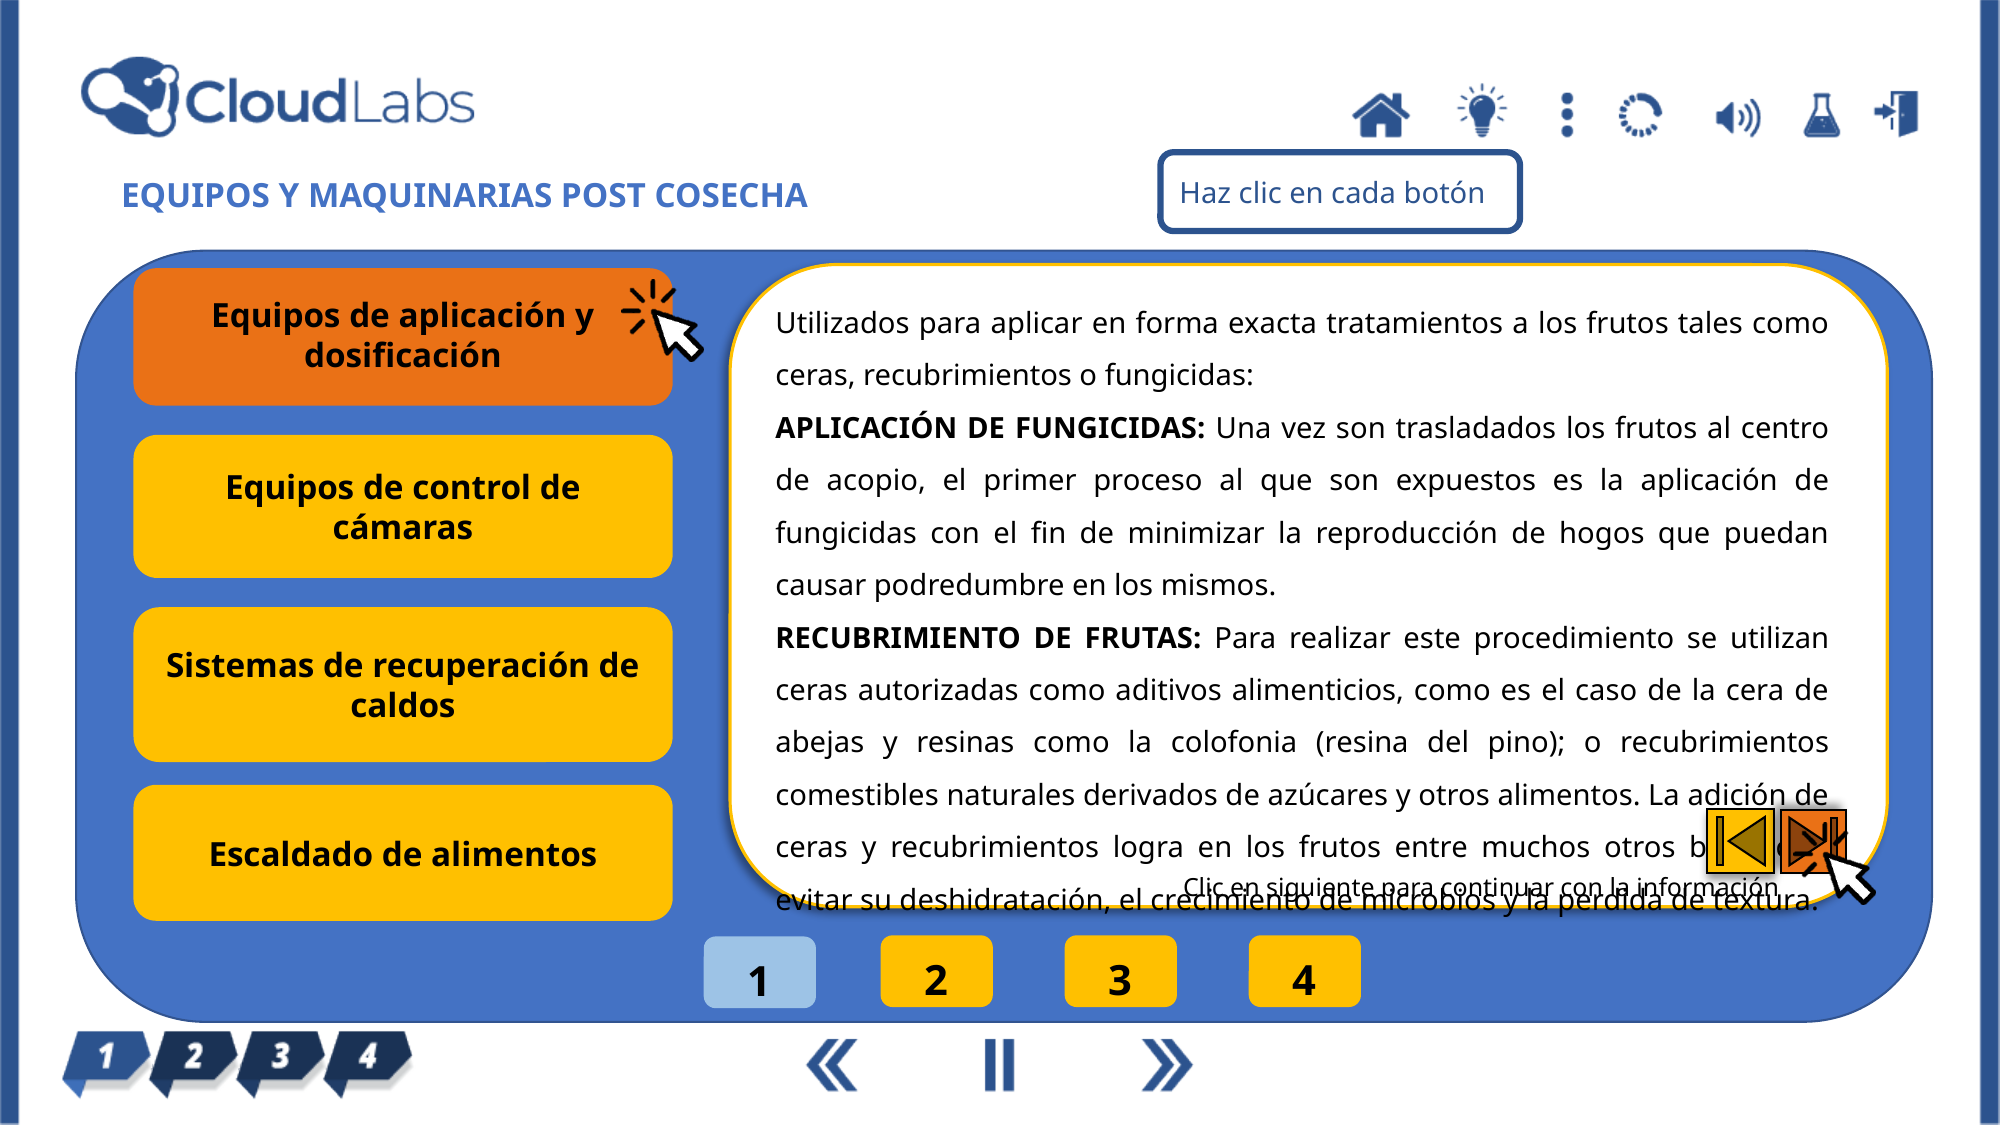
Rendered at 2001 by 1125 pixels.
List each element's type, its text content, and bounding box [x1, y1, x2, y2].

text_box [729, 295, 760, 876]
text_box Escaldado de alimentos [133, 784, 673, 921]
text_box 4 [1247, 934, 1363, 1009]
text_box 1 [702, 935, 817, 1010]
text_box Utilizados para aplicar en forma exacta tratamientos a los frutos tales como ceras, recubrimientos o fungicidas: APLICACIÓN DE FUNGICIDAS: Una vez son trasladados los frutos al centro de acopio, el primer proceso al que son expuestos es la aplicación de fungicidas con el fin de minimizar la reproducción de hogos que puedan causar podredumbre en los mismos. RECUBRIMIENTO DE FRUTAS: Para realizar este procedimiento se utilizan ceras autorizadas como aditivos alimenticios, como es el caso de la cera de abejas y resinas como la colofonia (resina del pino); o recubrimientos comestibles naturales derivados de azúcares y otros alimentos. La adición de ceras y recubrimientos logra en los frutos entre muchos otros beneficios evitar su deshidratación, el crecimiento de microbios y la perdida de textura. [760, 279, 1845, 924]
text_box [75, 249, 1934, 1023]
text_box Clic en siguiente para continuar con la información [1168, 863, 1795, 909]
text_box Haz clic en cada botón [1160, 152, 1521, 232]
text_box [781, 263, 1836, 279]
title EQUIPOS Y MAQUINARIAS POST COSECHA [106, 143, 1161, 222]
picture [0, 0, 2000, 1125]
text_box Equipos de control de cámaras [133, 434, 673, 578]
text_box [1706, 808, 1769, 863]
text_box Sistemas de recuperación de caldos [133, 607, 673, 763]
text_box [1845, 285, 1889, 850]
text_box [1780, 809, 1847, 874]
text_box Equipos de aplicación y dosificación [133, 268, 673, 406]
text_box 2 [879, 934, 994, 1009]
text_box 3 [1063, 934, 1178, 1009]
